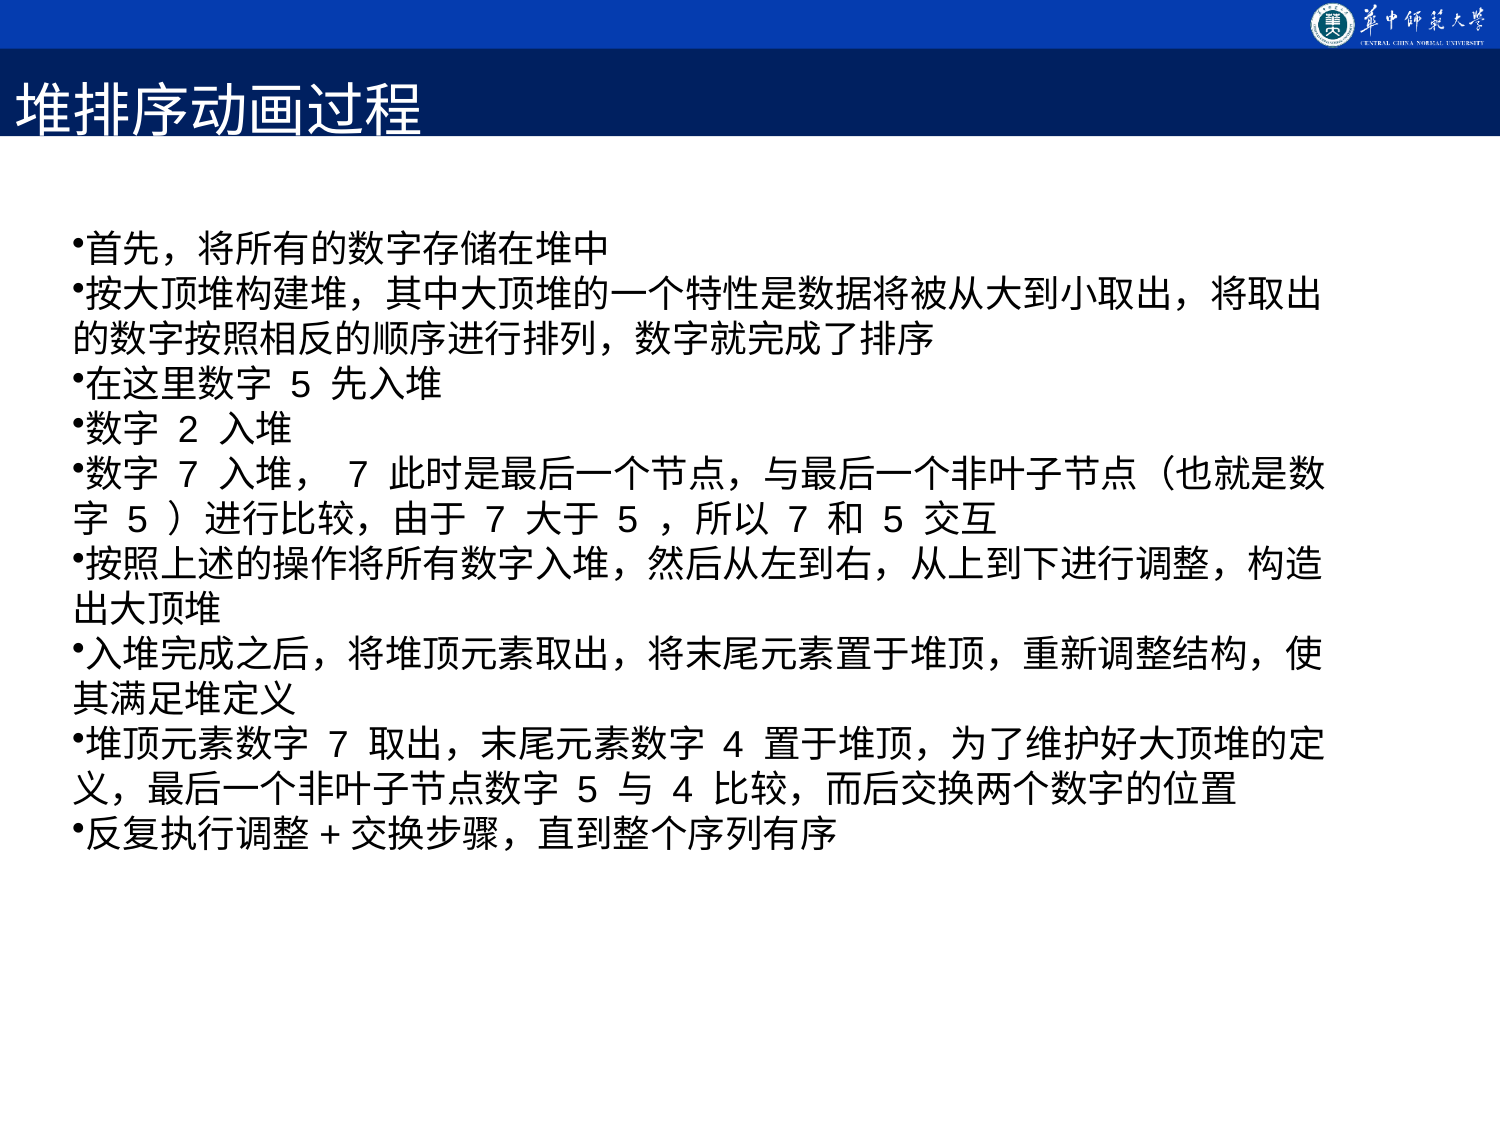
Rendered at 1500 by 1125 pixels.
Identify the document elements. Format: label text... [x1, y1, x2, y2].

picture [1310, 2, 1486, 48]
text_box 首先，将所有的数字存储在堆中 按大顶堆构建堆，其中大顶堆的一个特性是数据将被从大到小取出，将取出的数字按照相反的顺序进行排列，数字就完成了排序 在这里数字 5 先入堆 数字 2 入堆 数字 7 入堆， 7 此时是最后一个节点，与最后一个非叶子节点（也就是数字 5 ）进行比较，由于 7 大于 5 ，所以 7 和 5 交互 按照上述的操作将所有数字入堆，然后从左到右，从上到下进行调整，构造出大顶堆 入堆完成之后，将堆顶元素取出，将末尾元素置于堆顶，重新调整结构，使其满足堆定义 堆顶元素数字 7 取出，末尾元素数字 4 置于堆顶，为了维护好大顶堆的定义，最后一个非叶子节点数字 5 与 4 比较，而后交换两个数字的位置 反复执行调整+交换步骤，直到整个序列有序 [57, 217, 1352, 863]
text_box 堆排序动画过程 [0, 48, 1500, 137]
